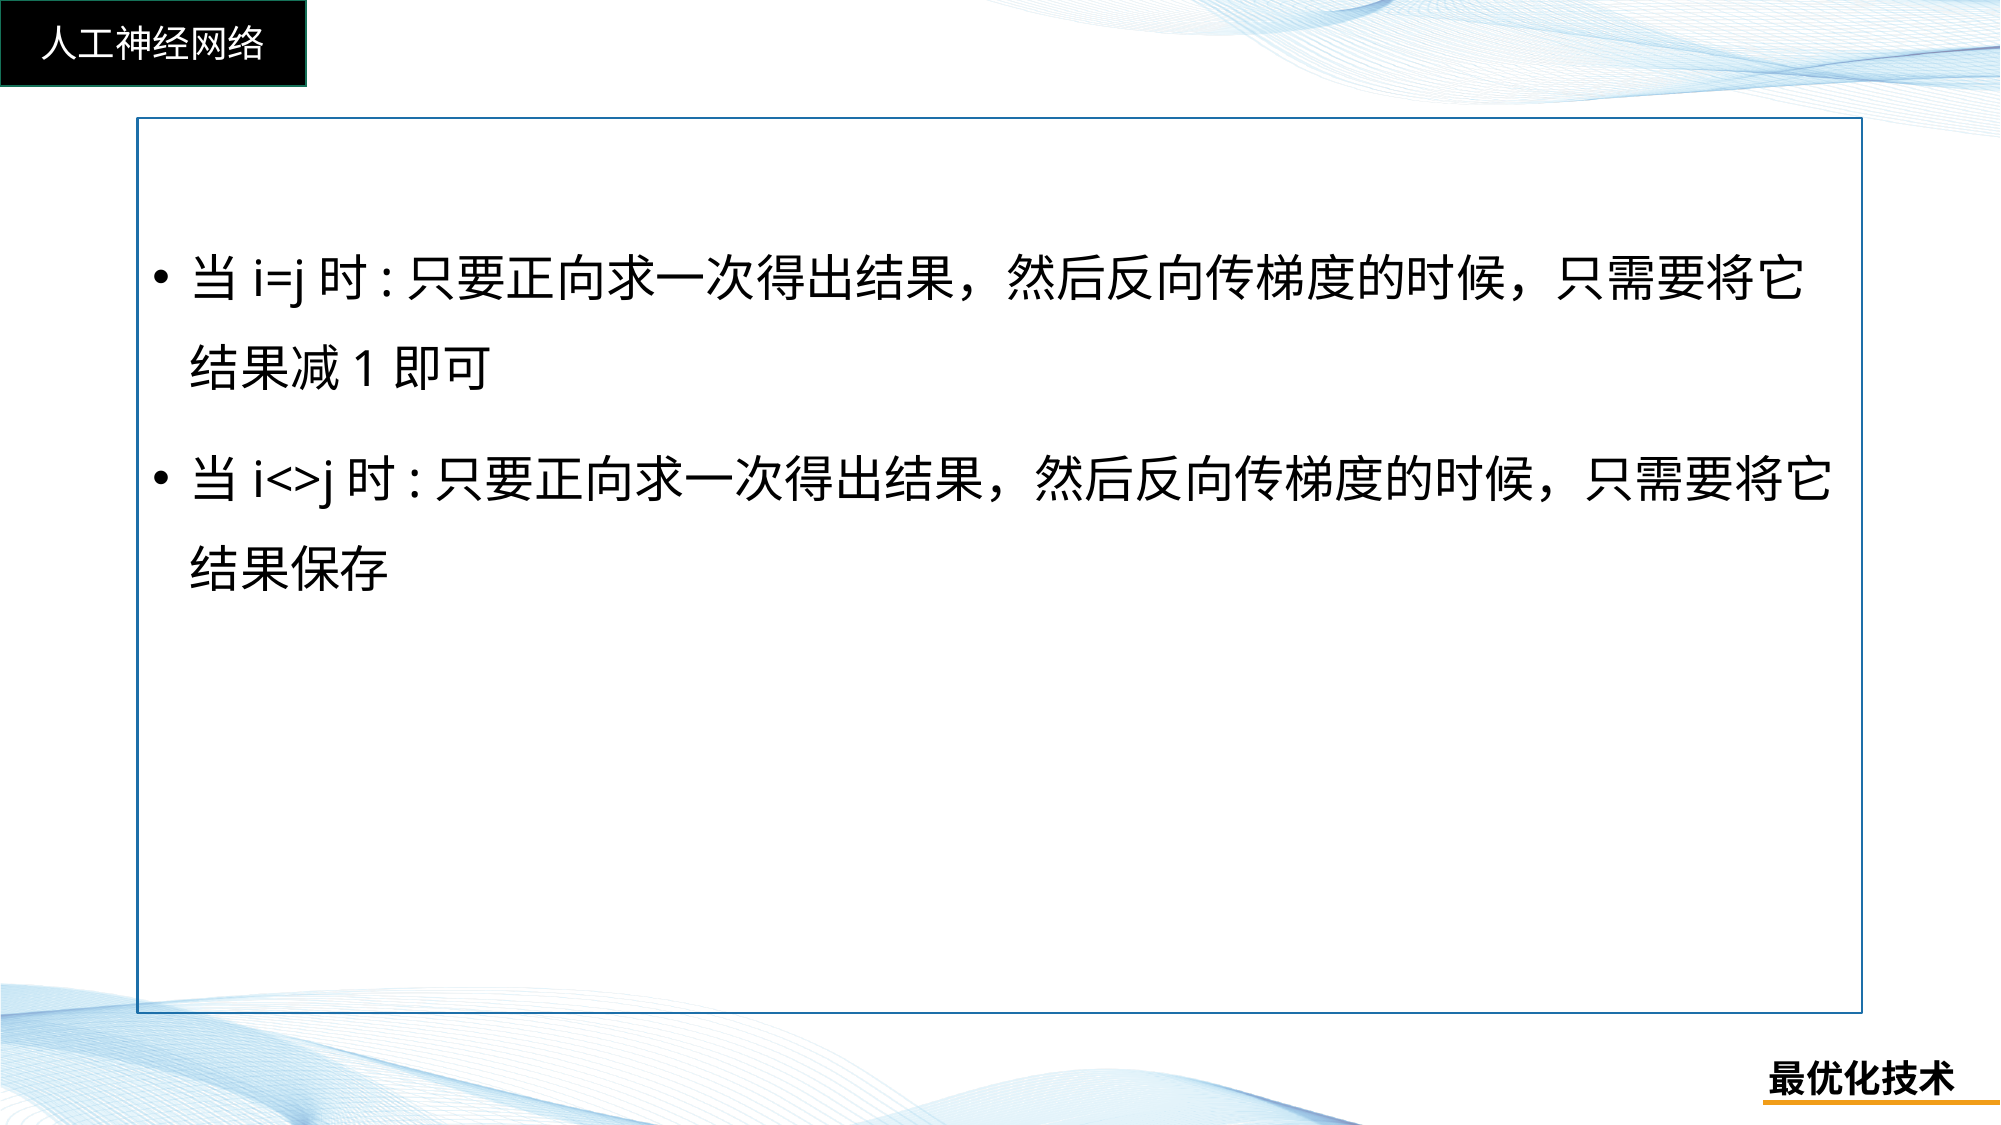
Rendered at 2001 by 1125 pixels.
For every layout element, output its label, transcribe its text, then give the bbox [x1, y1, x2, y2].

picture [885, 1, 1999, 148]
list 当i=j时:只要正向求一次得出结果，然后反向传梯度的时候，只需要将它结果减1即可 当i<>j时:只要正向求一次得出结果，然后反向传梯度的时候，只需要将它结果保存 [136, 117, 1863, 1014]
picture [2, 977, 1590, 1125]
